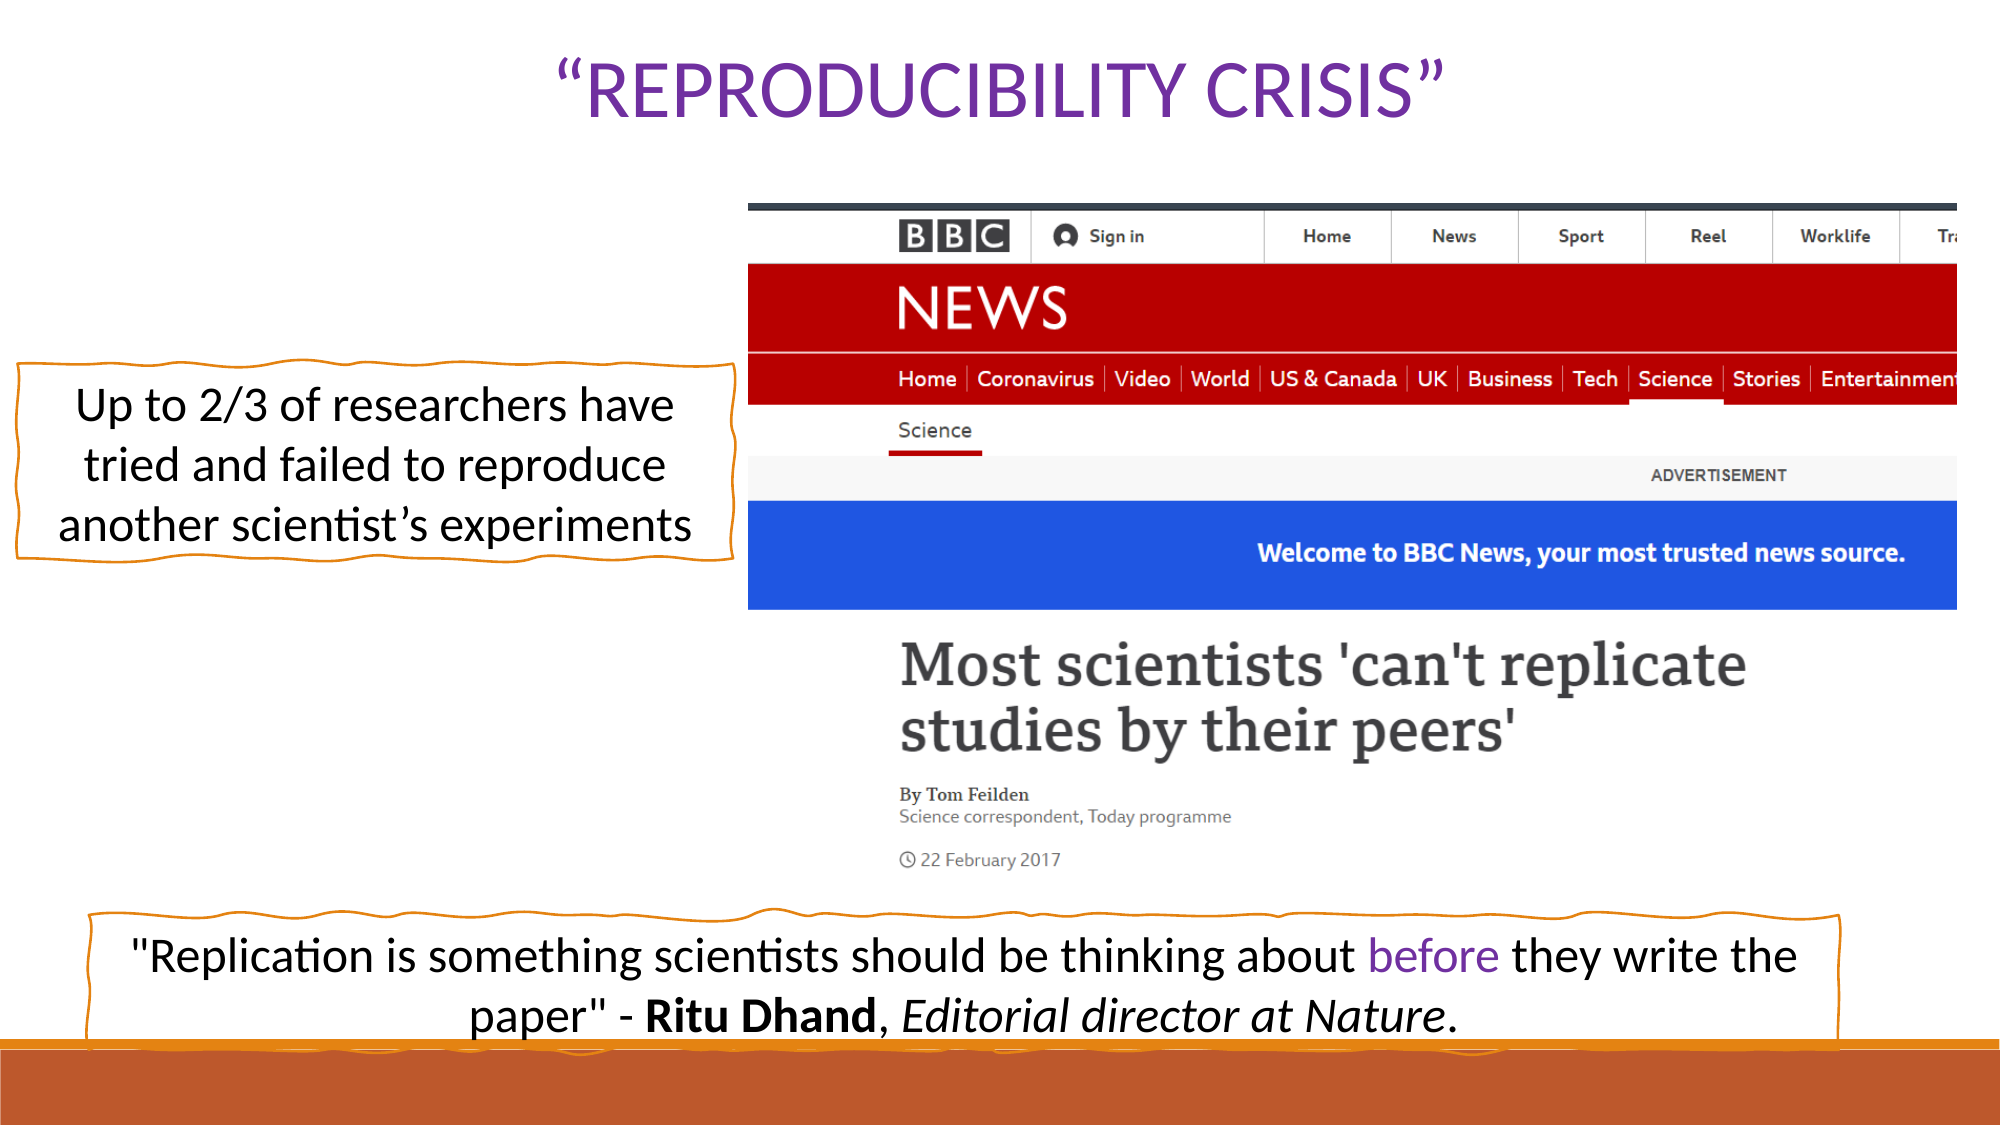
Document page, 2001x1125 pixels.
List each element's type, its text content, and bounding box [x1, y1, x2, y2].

picture [747, 203, 1957, 876]
text_box Up to 2/3 of researchers have tried and failed to reproduce another scientist’s experiments [16, 359, 736, 563]
text_box "Replication is something scientists should be thinking about before they write the paper" - Ritu Dhand, Editorial director at Nature. [86, 909, 1841, 1055]
text_box “REPRODUCIBILITY CRISIS” [500, 26, 1500, 142]
